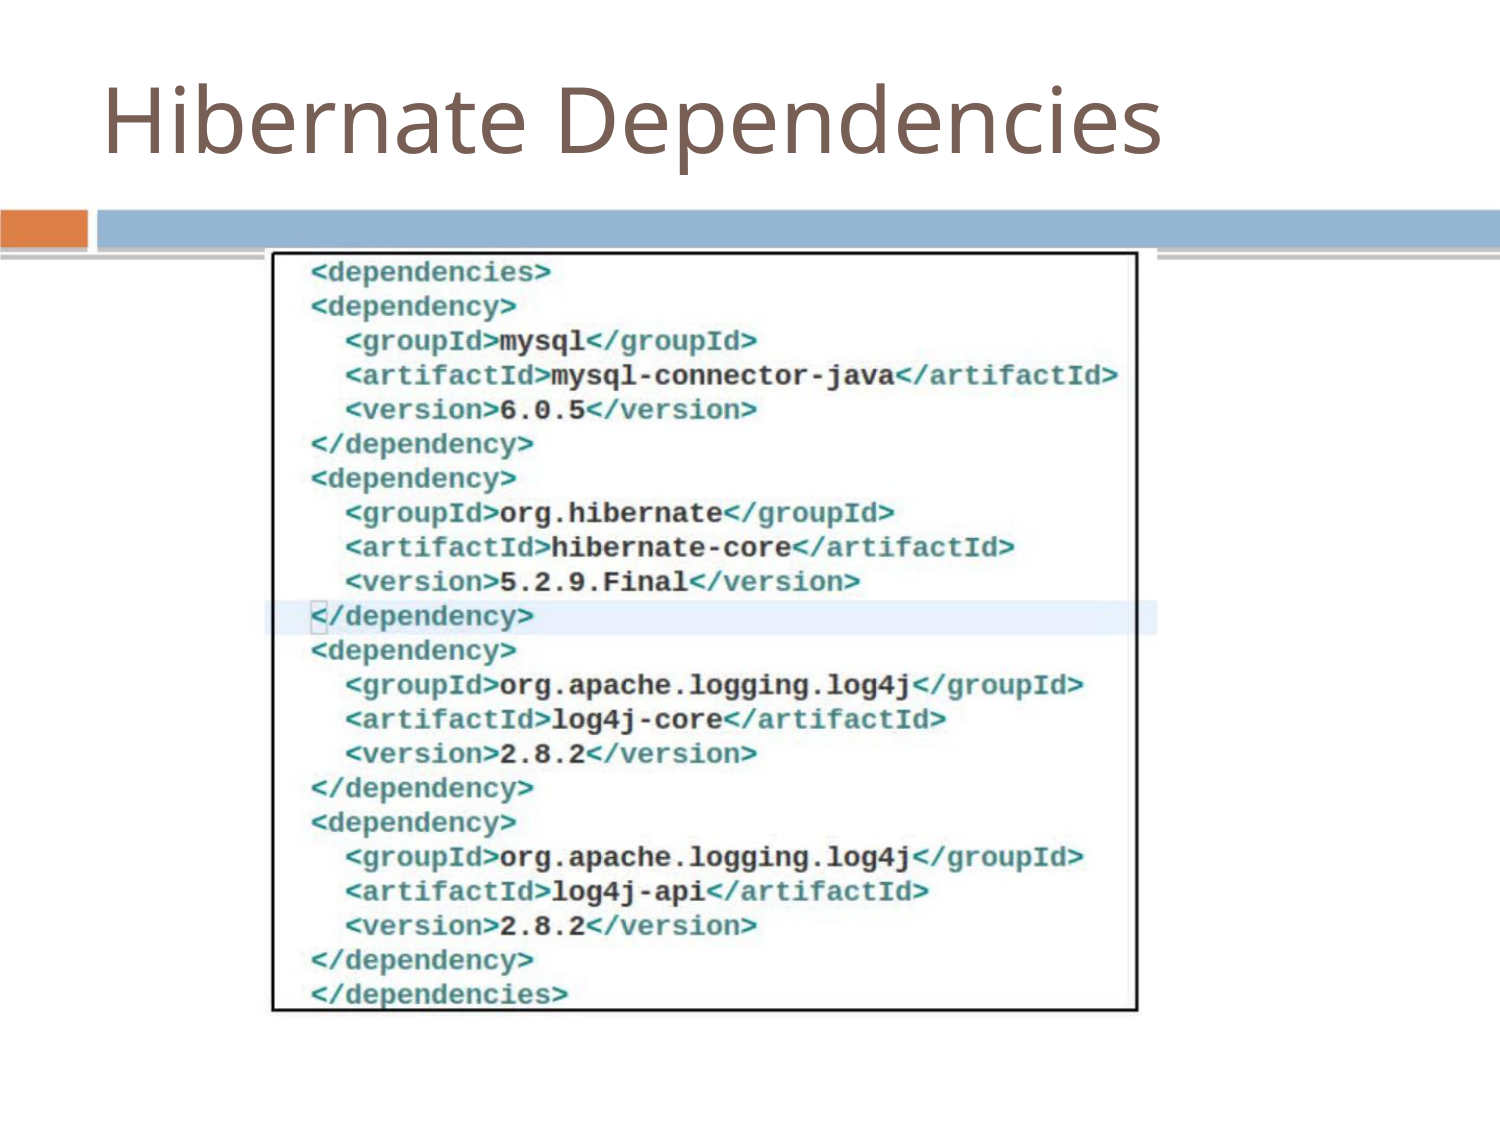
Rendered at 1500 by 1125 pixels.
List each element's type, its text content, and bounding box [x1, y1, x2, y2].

text_box Hibernate Dependencies [100, 65, 1259, 173]
text_box [0, 0, 1500, 1125]
